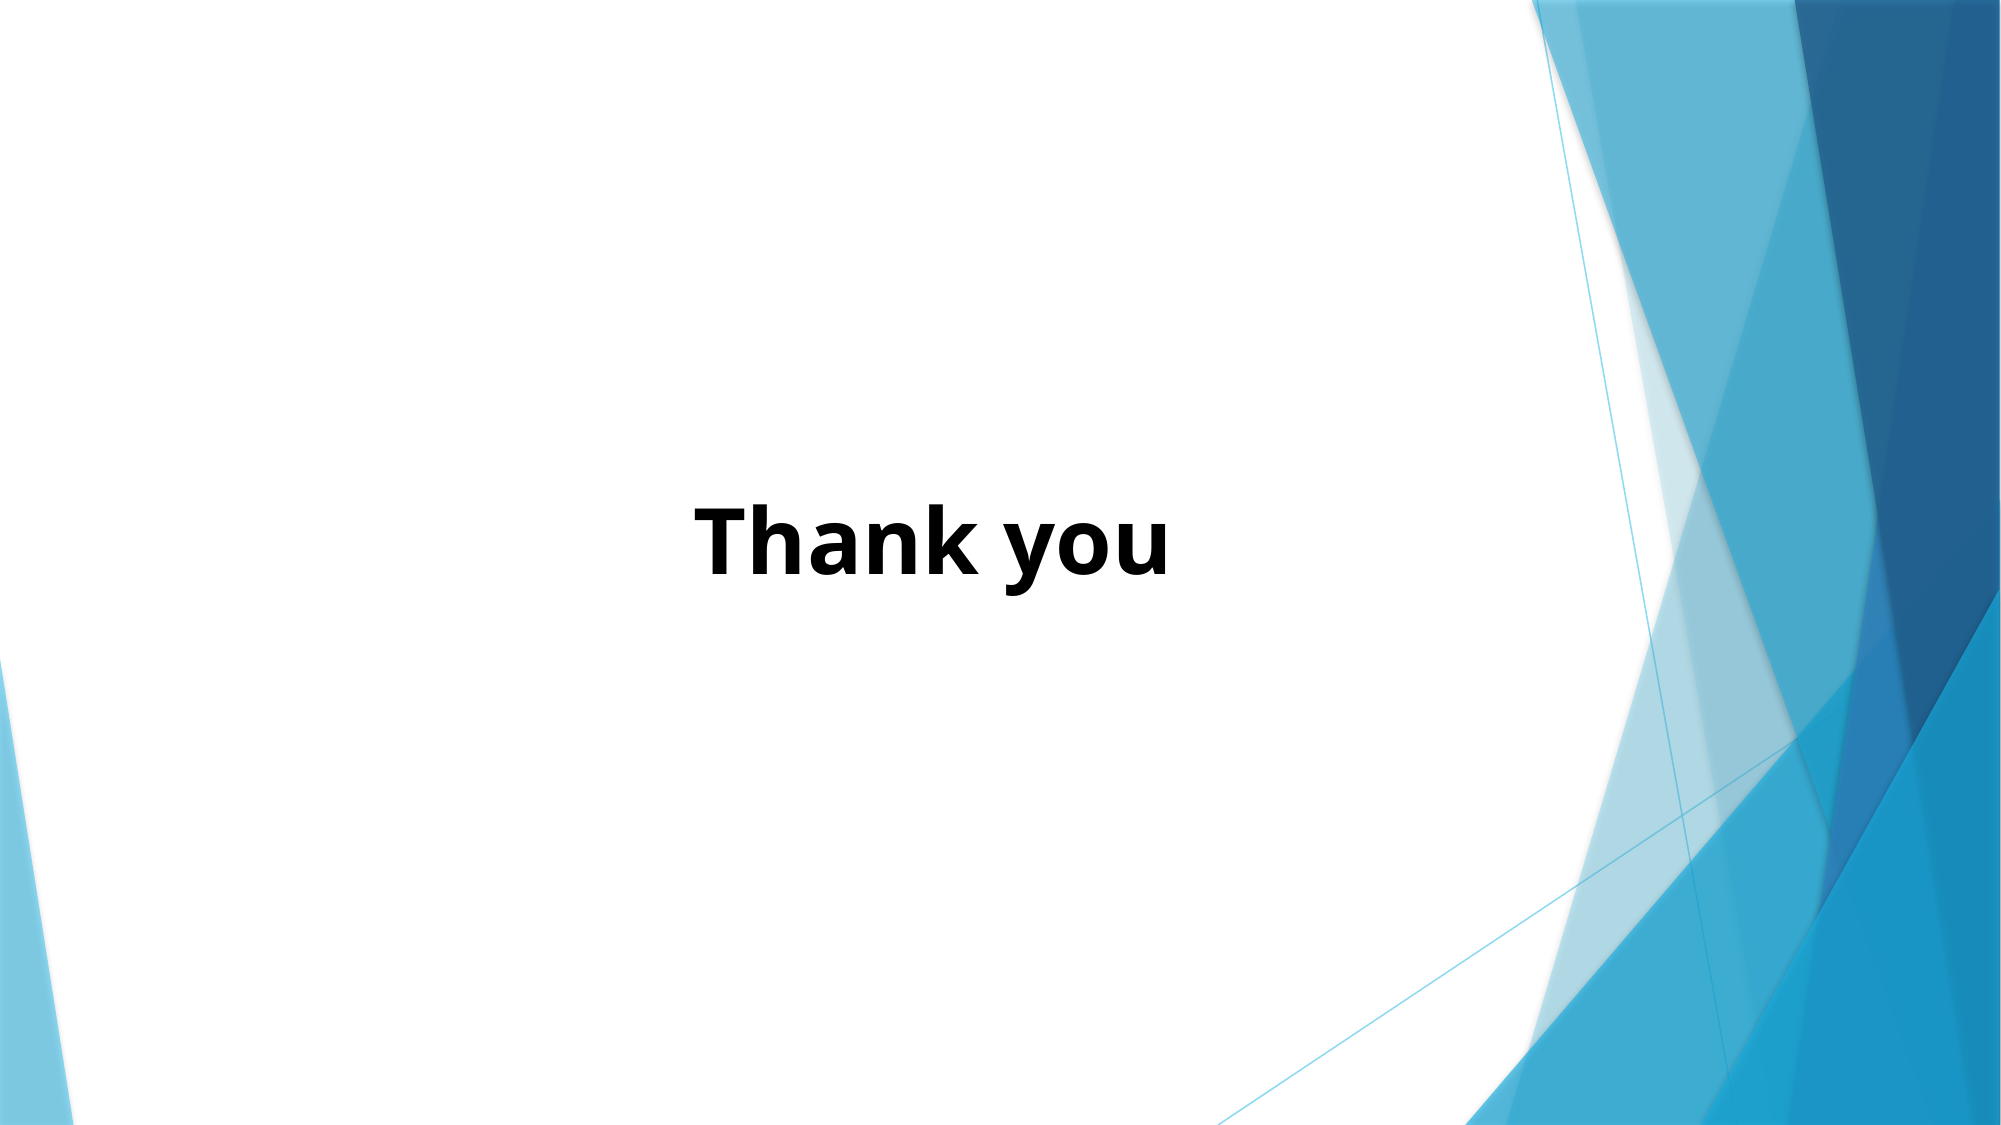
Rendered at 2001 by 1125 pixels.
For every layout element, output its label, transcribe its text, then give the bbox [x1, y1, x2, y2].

text_box Thank you [679, 475, 1321, 600]
